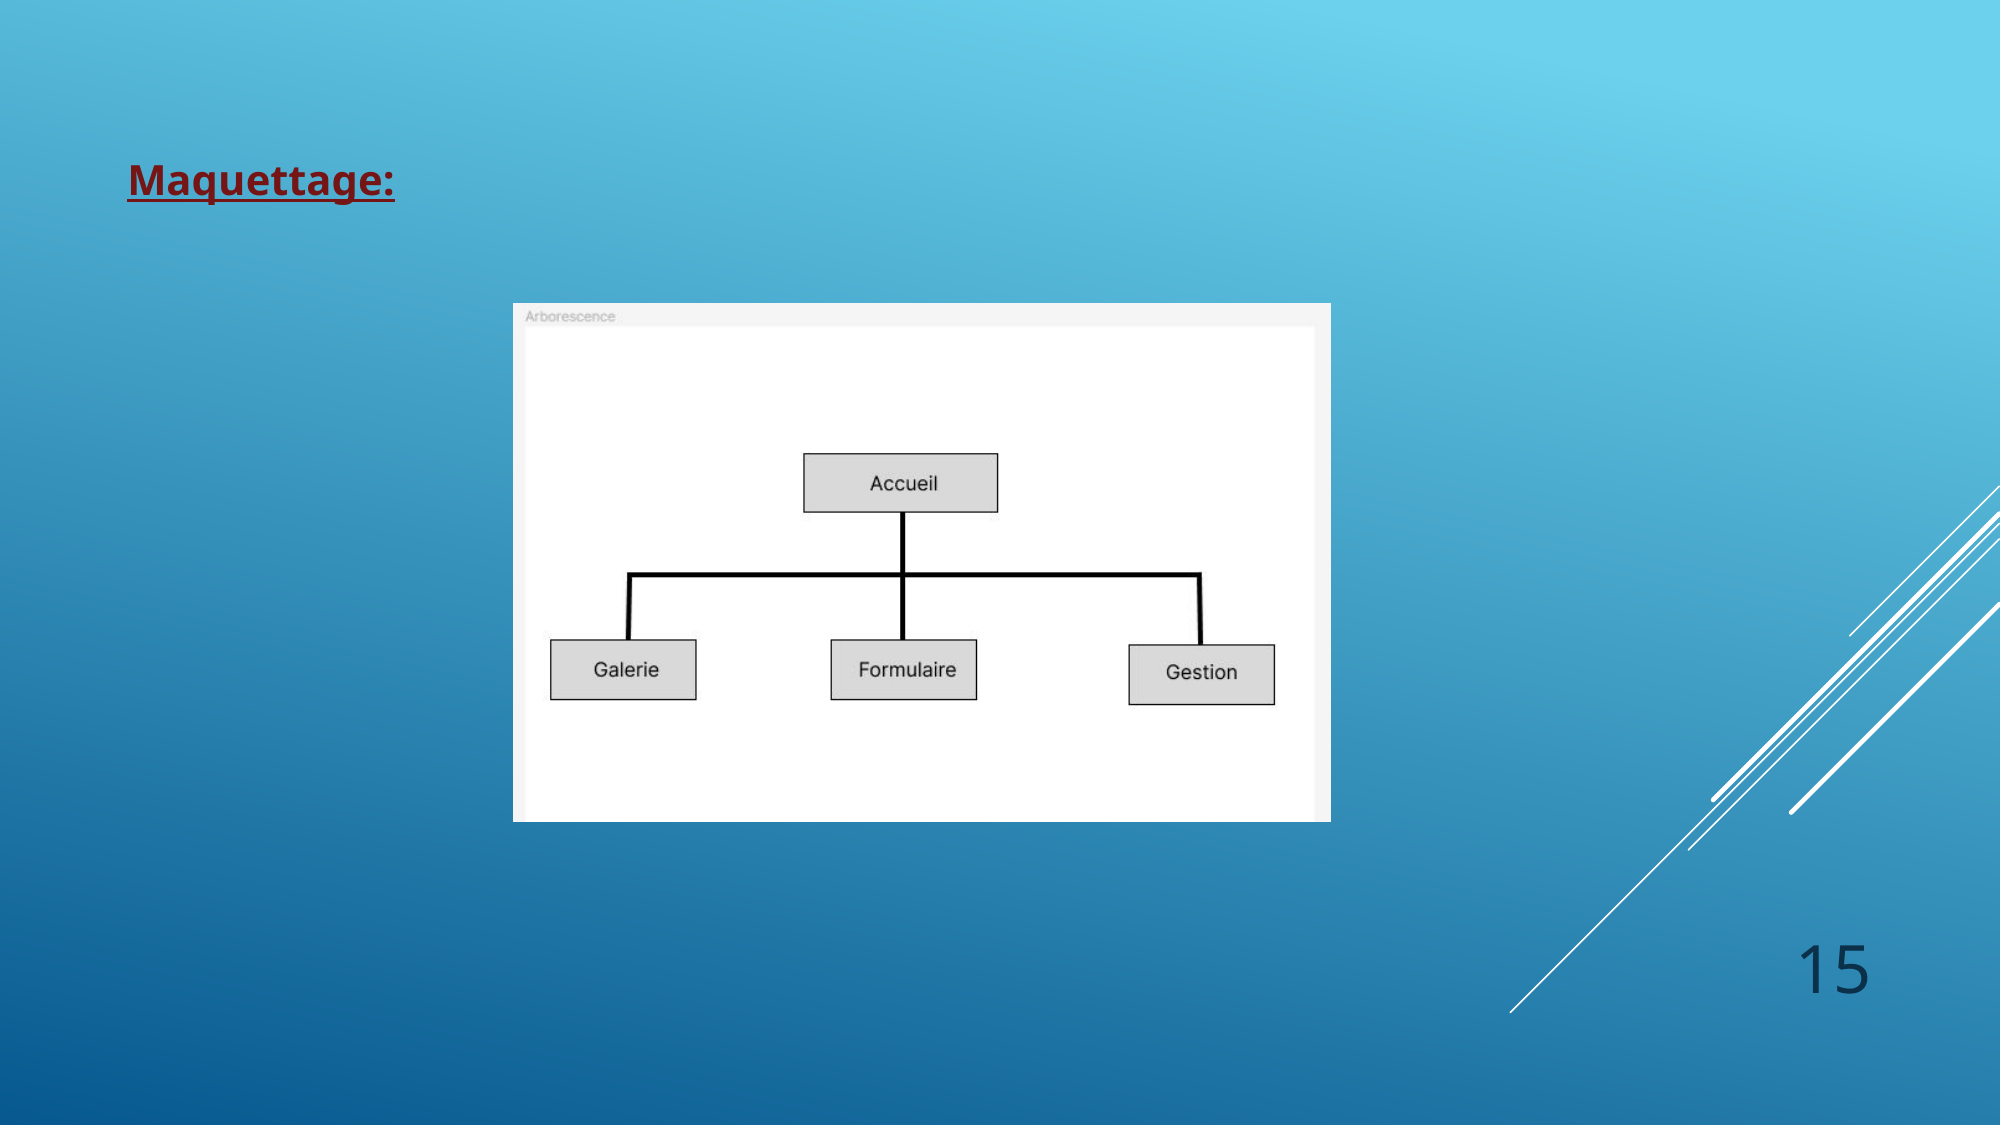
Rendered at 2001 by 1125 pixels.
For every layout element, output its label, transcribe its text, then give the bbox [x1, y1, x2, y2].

slide_number 15 [1700, 915, 1888, 1025]
picture [512, 302, 1332, 823]
list Maquettage: [112, 112, 497, 246]
